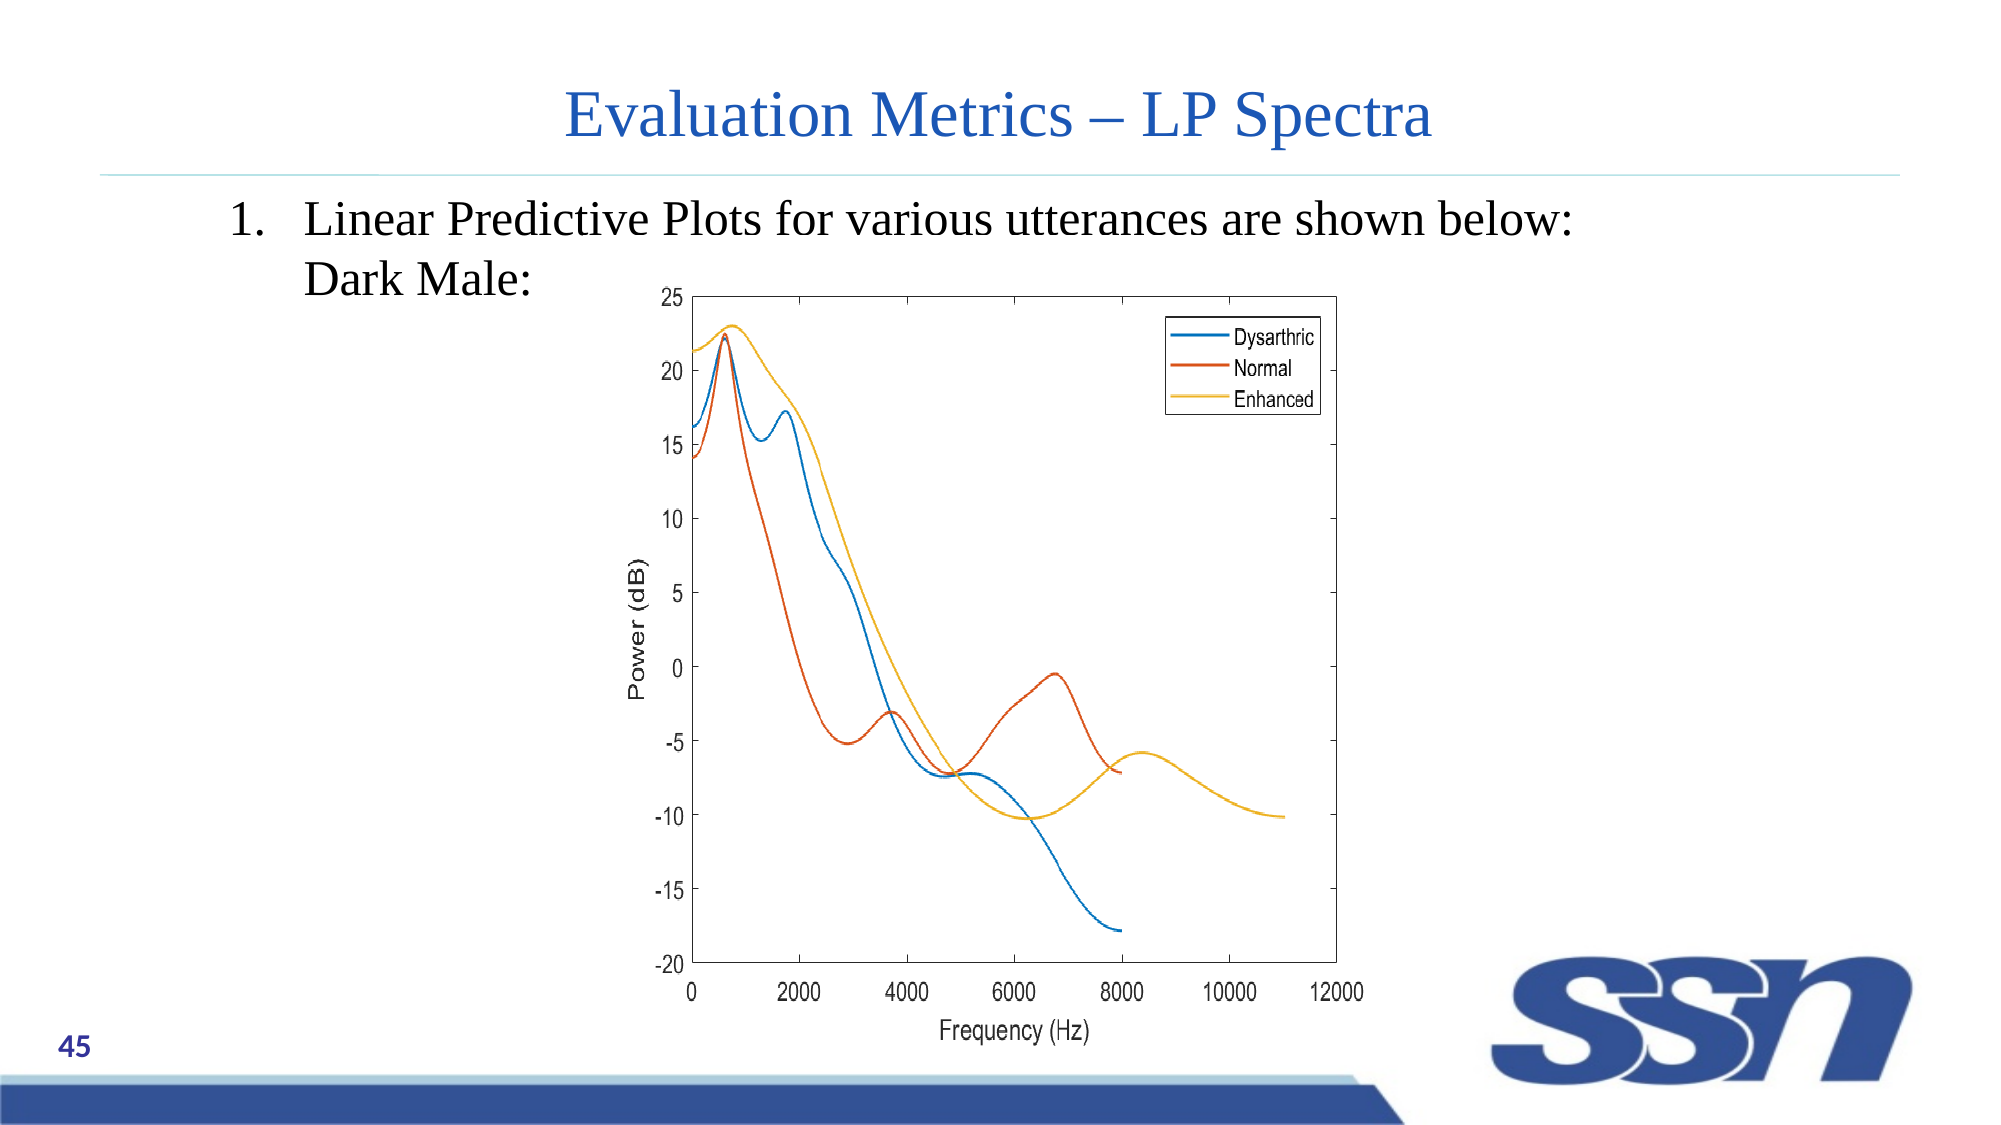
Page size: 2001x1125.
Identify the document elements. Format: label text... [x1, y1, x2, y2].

text_box Linear Predictive Plots for various utterances are shown below: Dark Male: [213, 177, 1690, 358]
picture [0, 235, 2000, 1125]
title Evaluation Metrics – LP Spectra [99, 45, 1900, 175]
